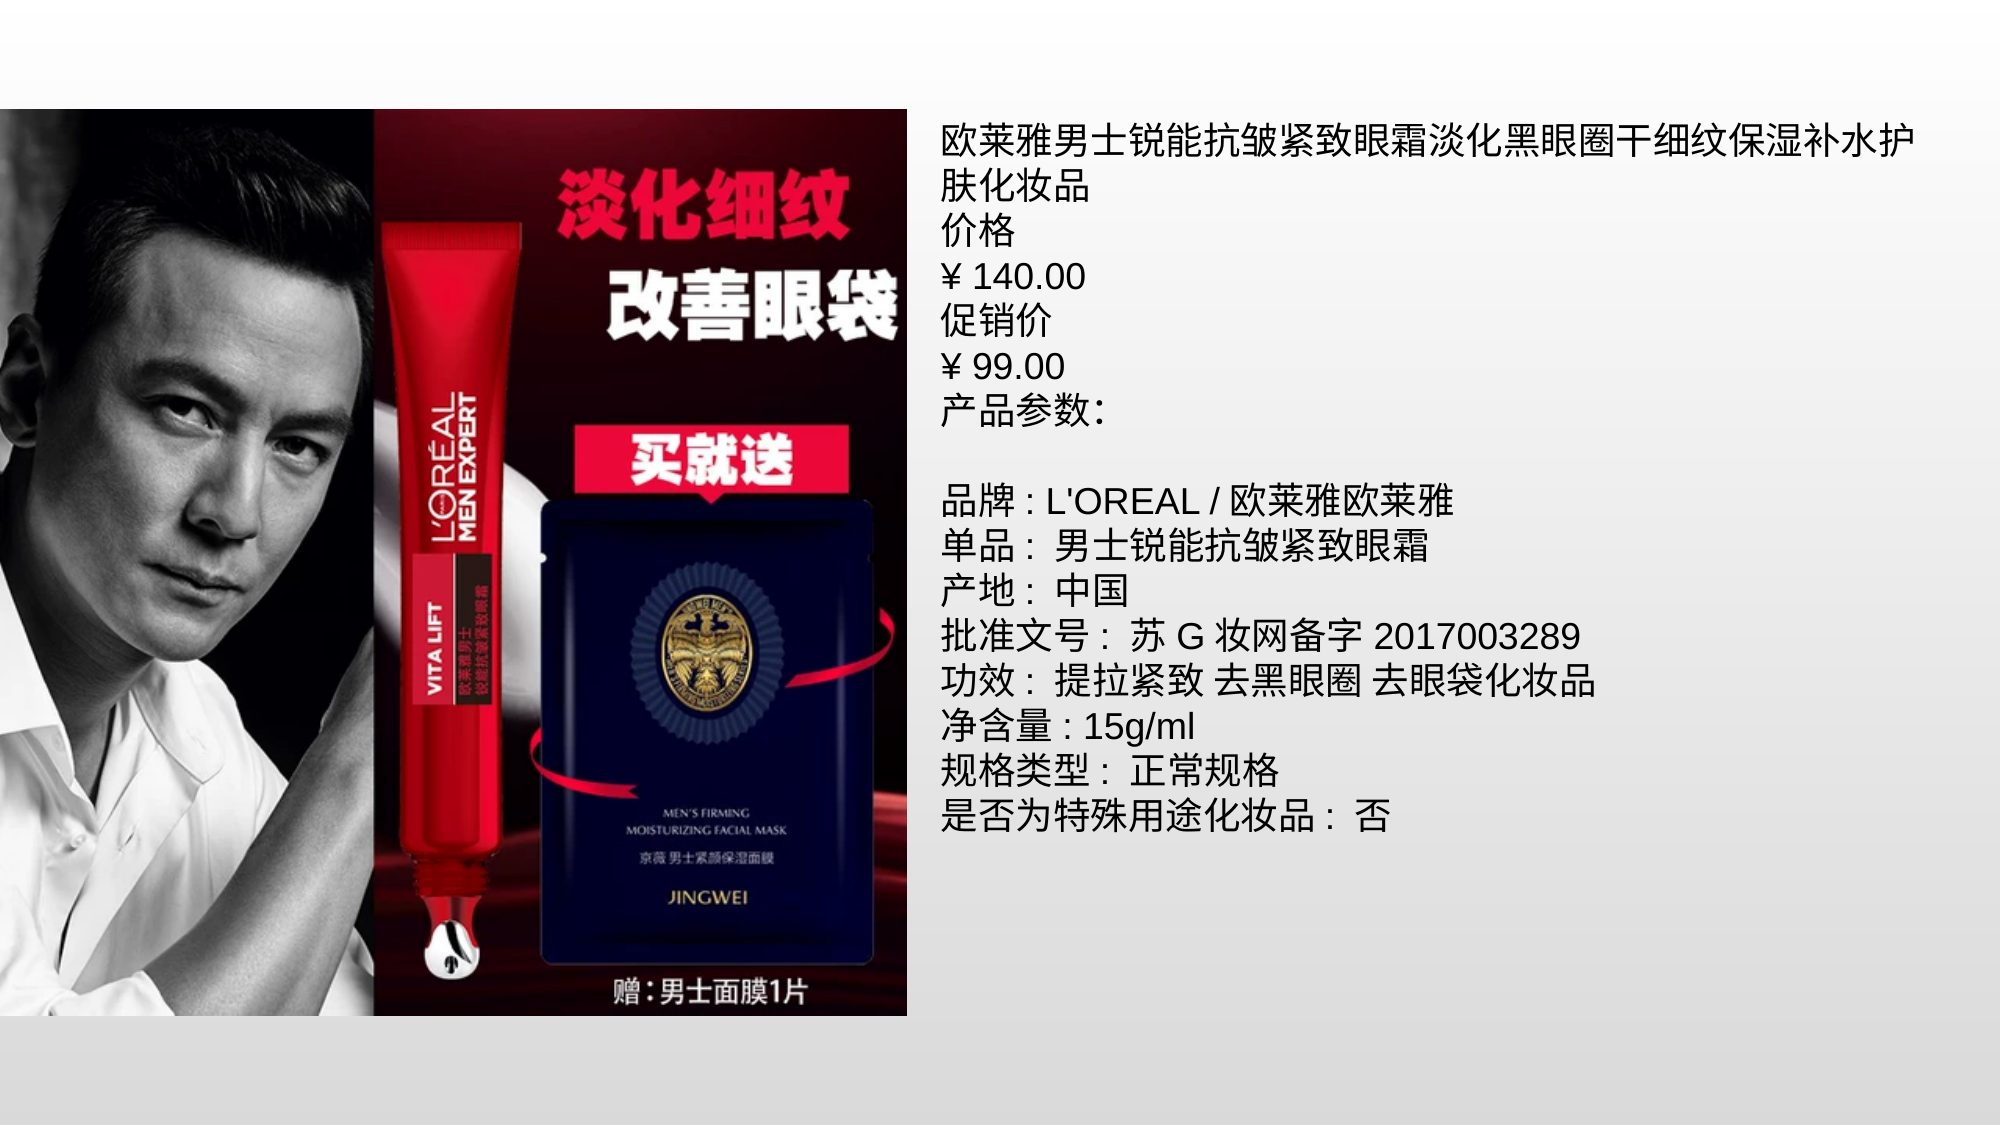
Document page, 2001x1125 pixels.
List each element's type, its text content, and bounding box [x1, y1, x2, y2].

picture [0, 109, 907, 1016]
text_box 欧莱雅男士锐能抗皱紧致眼霜淡化黑眼圈干细纹保湿补水护肤化妆品 价格 ¥ 140.00 促销价 ¥ 99.00 产品参数： 品牌: L'OREAL /欧莱雅欧莱雅 单品: 男士锐能抗皱紧致眼霜 产地: 中国 批准文号: 苏G妆网备字2017003289 功效: 提拉紧致 去黑眼圈 去眼袋化妆品 净含量: 15g/ml 规格类型: 正常规格 是否为特殊用途化妆品: 否 [926, 109, 1960, 845]
